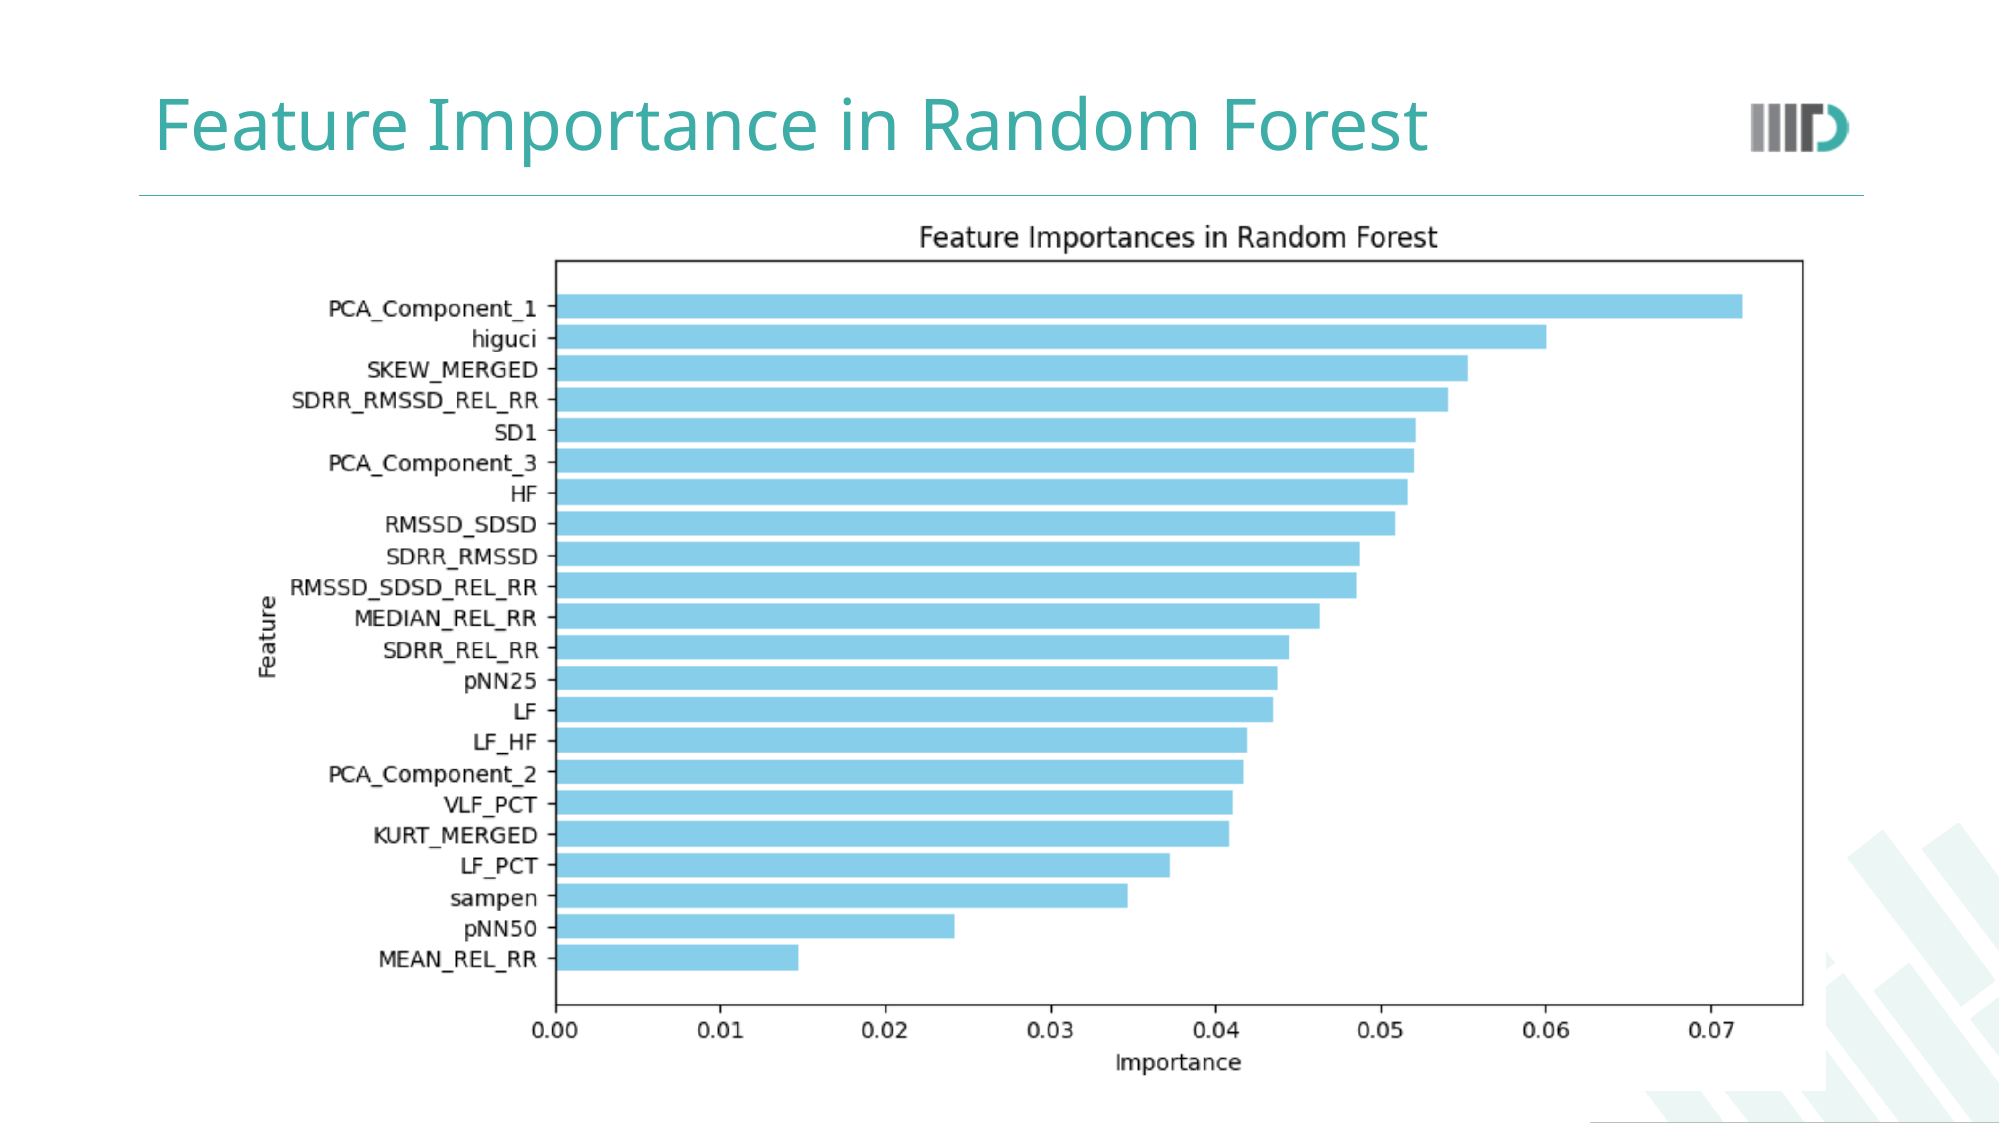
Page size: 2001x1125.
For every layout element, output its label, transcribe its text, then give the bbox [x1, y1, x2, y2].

picture [208, 210, 2000, 1125]
title Feature Importance in Random Forest [138, 60, 1689, 196]
picture [1732, 91, 1864, 165]
